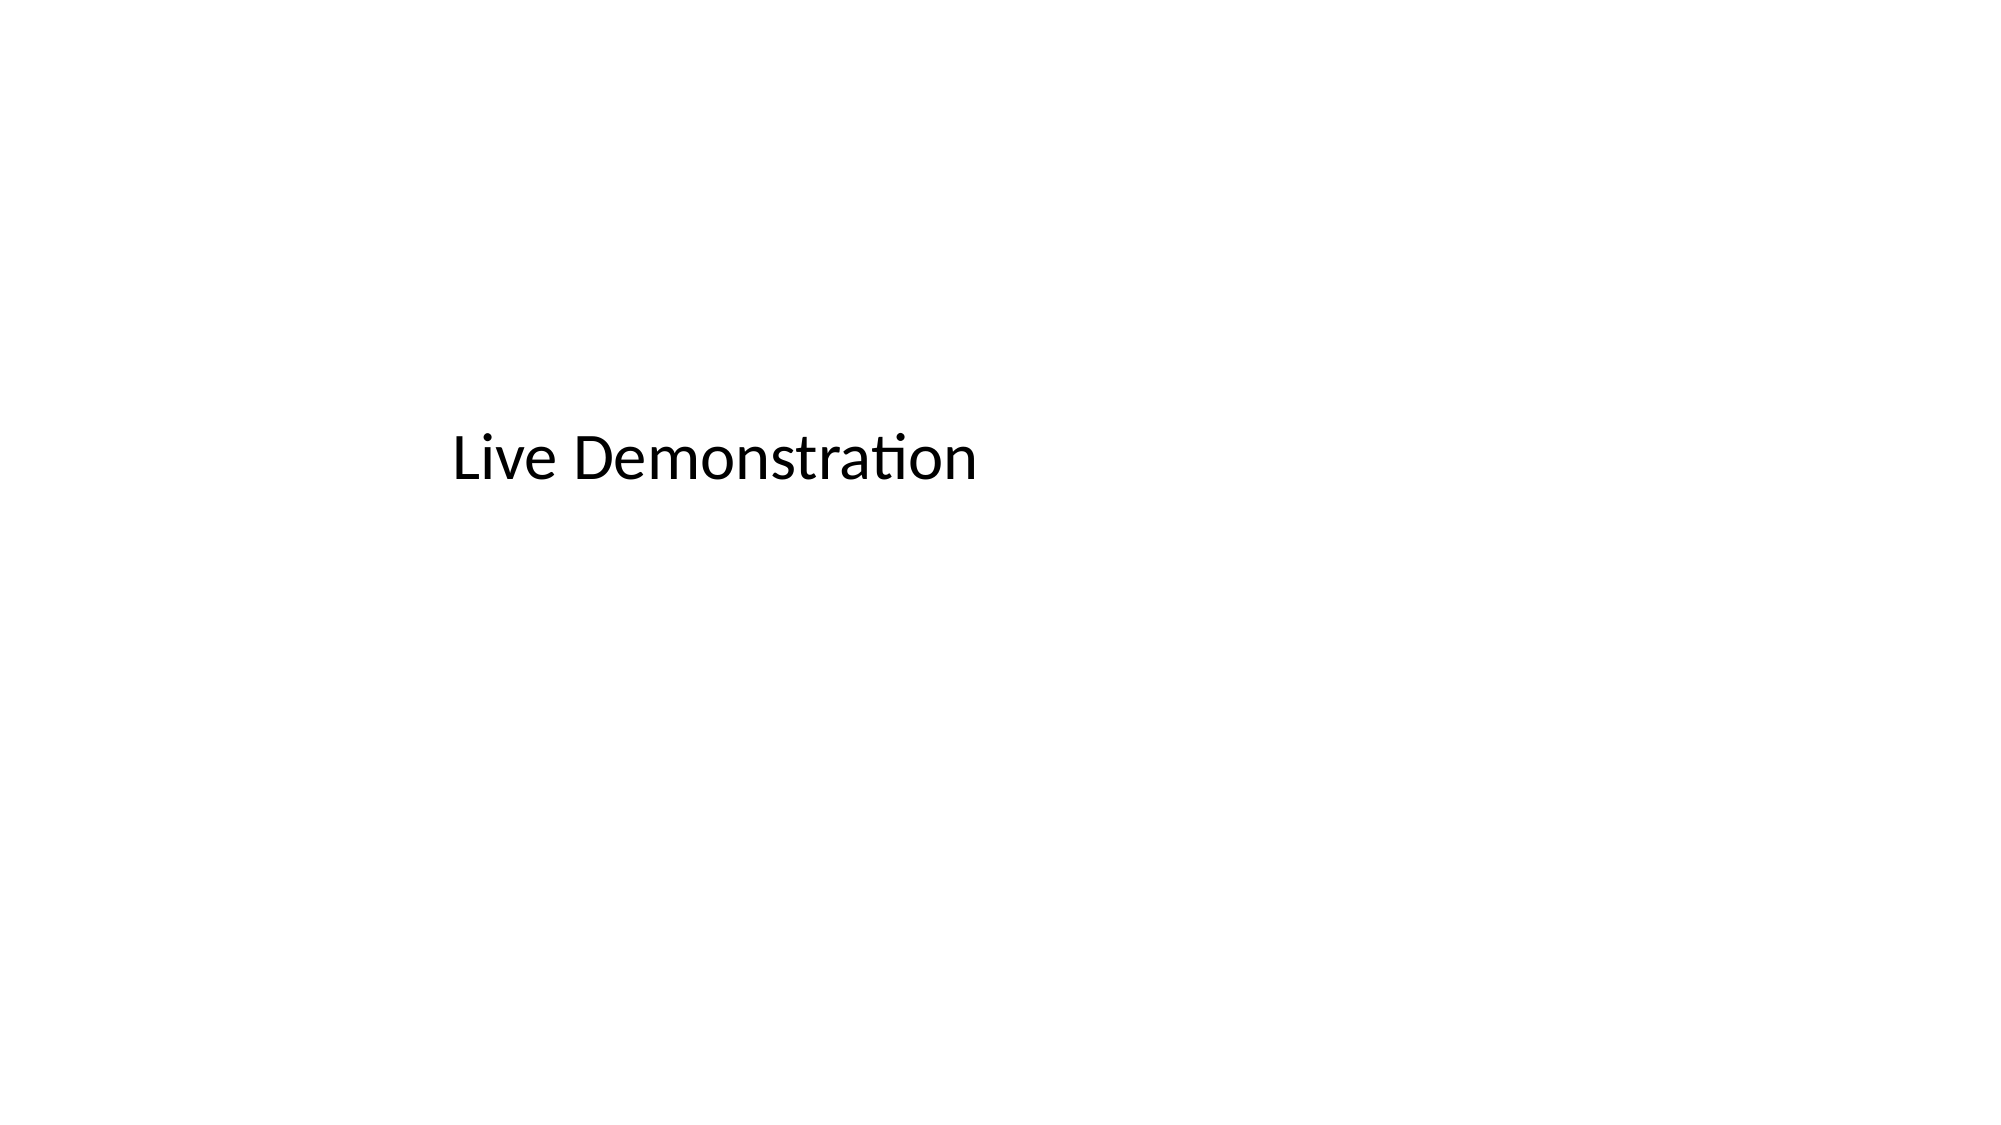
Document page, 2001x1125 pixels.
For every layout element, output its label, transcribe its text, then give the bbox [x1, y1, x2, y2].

text_box Live Demonstration [224, 405, 1864, 501]
